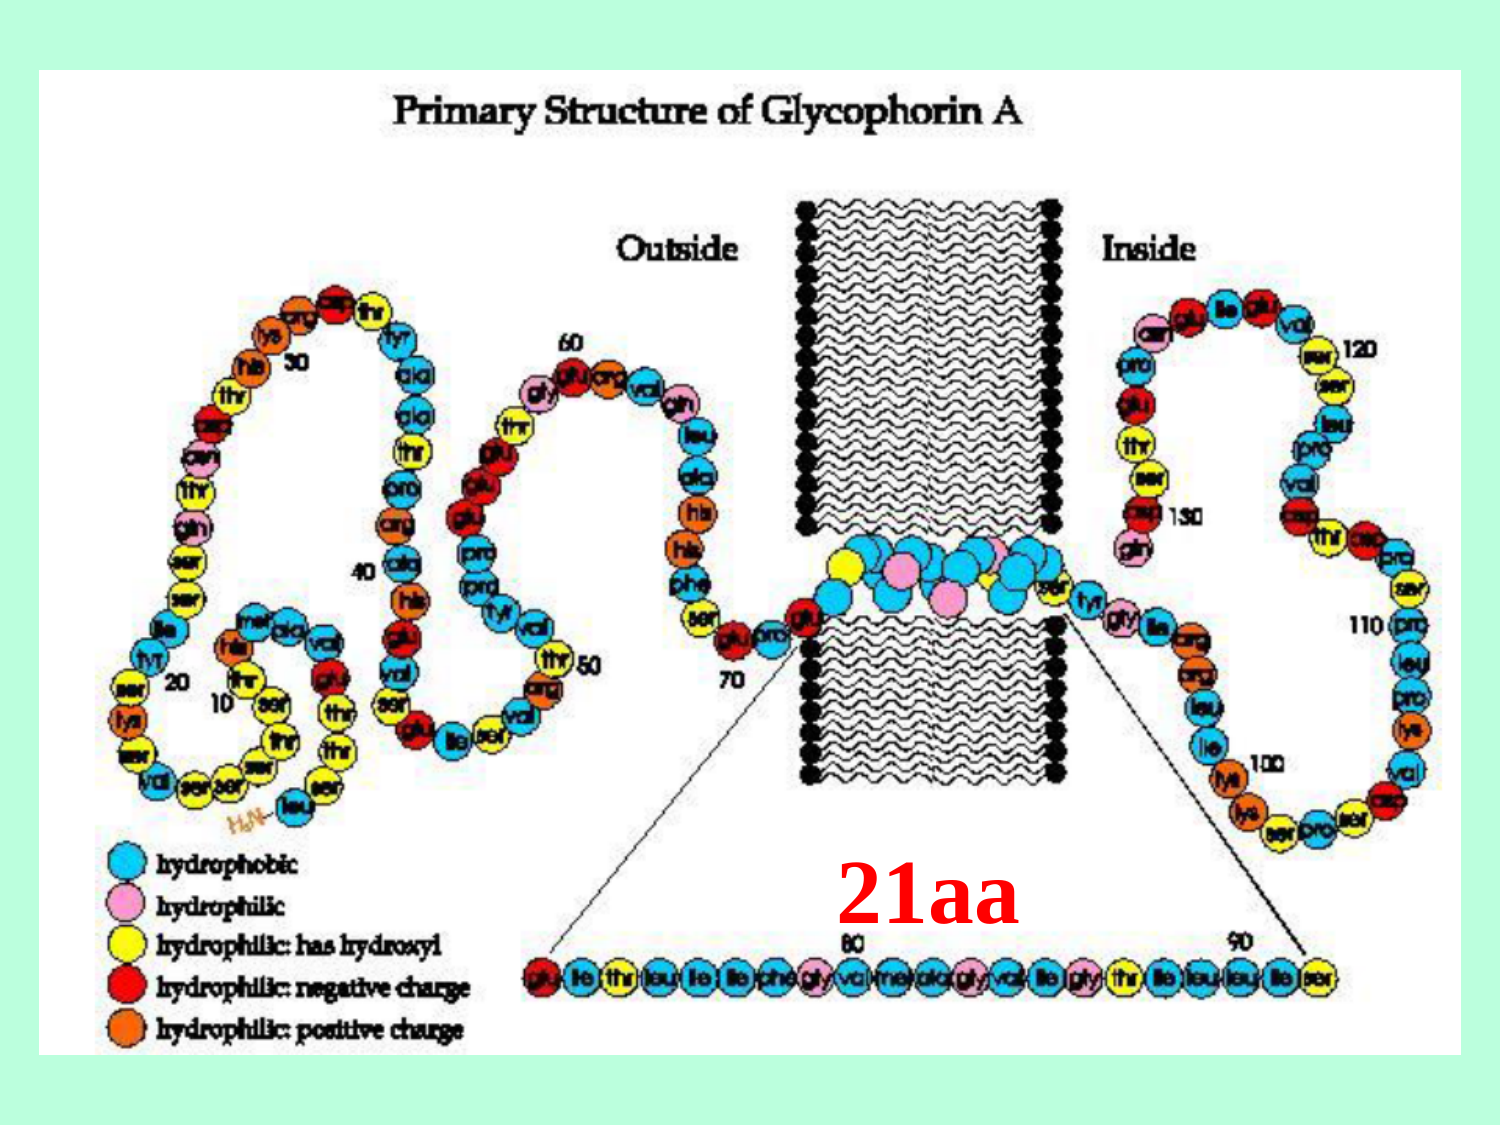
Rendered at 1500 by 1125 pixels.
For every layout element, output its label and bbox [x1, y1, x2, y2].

picture [39, 70, 1461, 1055]
